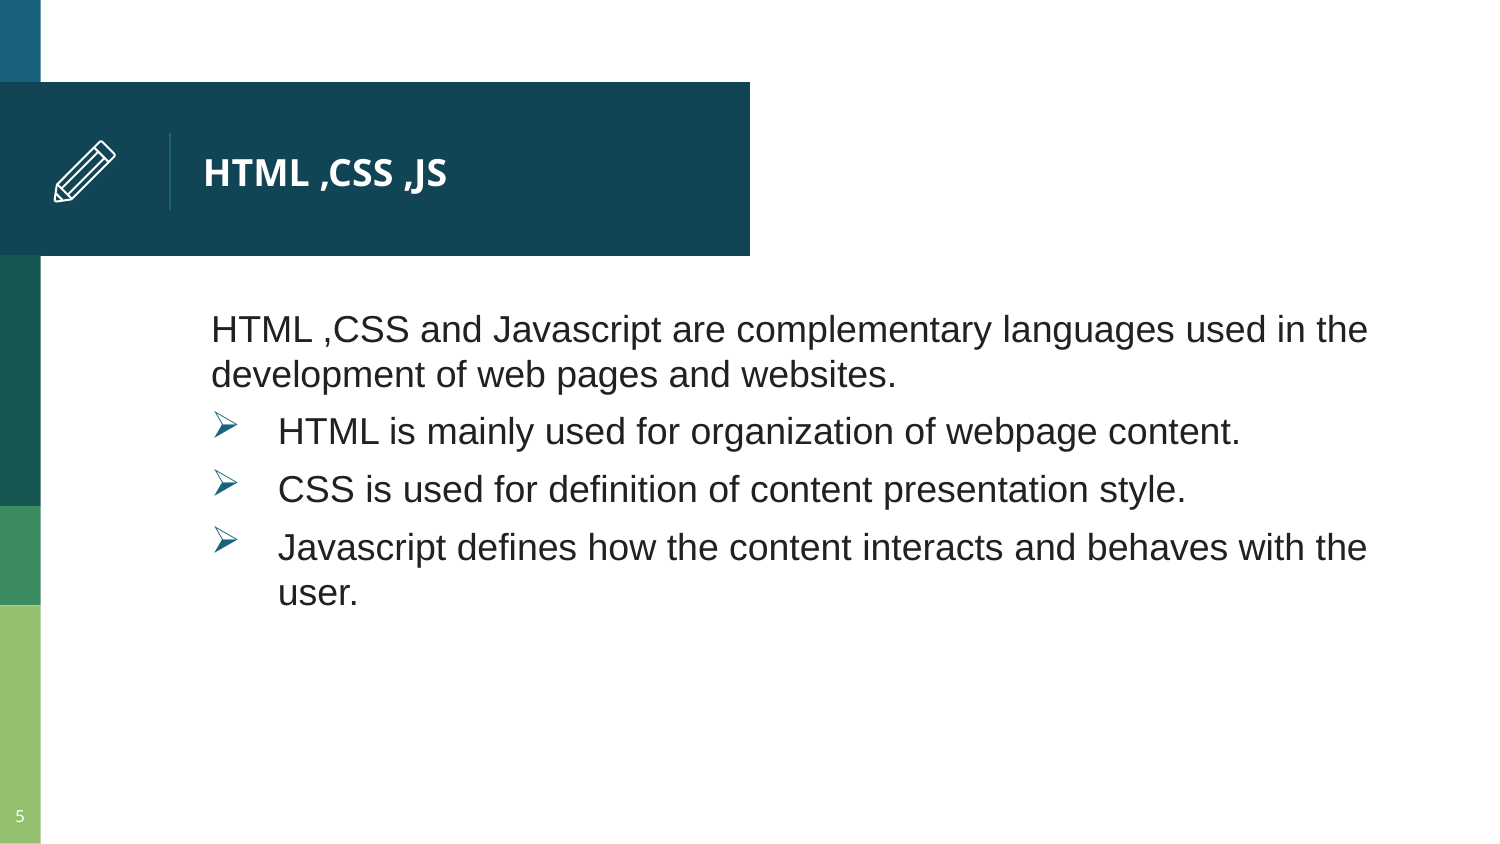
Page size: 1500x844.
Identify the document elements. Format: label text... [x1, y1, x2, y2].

title HTML ,CSS ,JS [187, 87, 715, 256]
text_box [54, 141, 116, 202]
list HTML ,CSS and Javascript are complementary languages used in the development of web pages and websites. HTML is mainly used for organization of webpage content. CSS is used for definition of content presentation style. Javascript defines how the content interacts and behaves with the user. [187, 289, 1425, 808]
slide_number 5 [0, 790, 49, 844]
